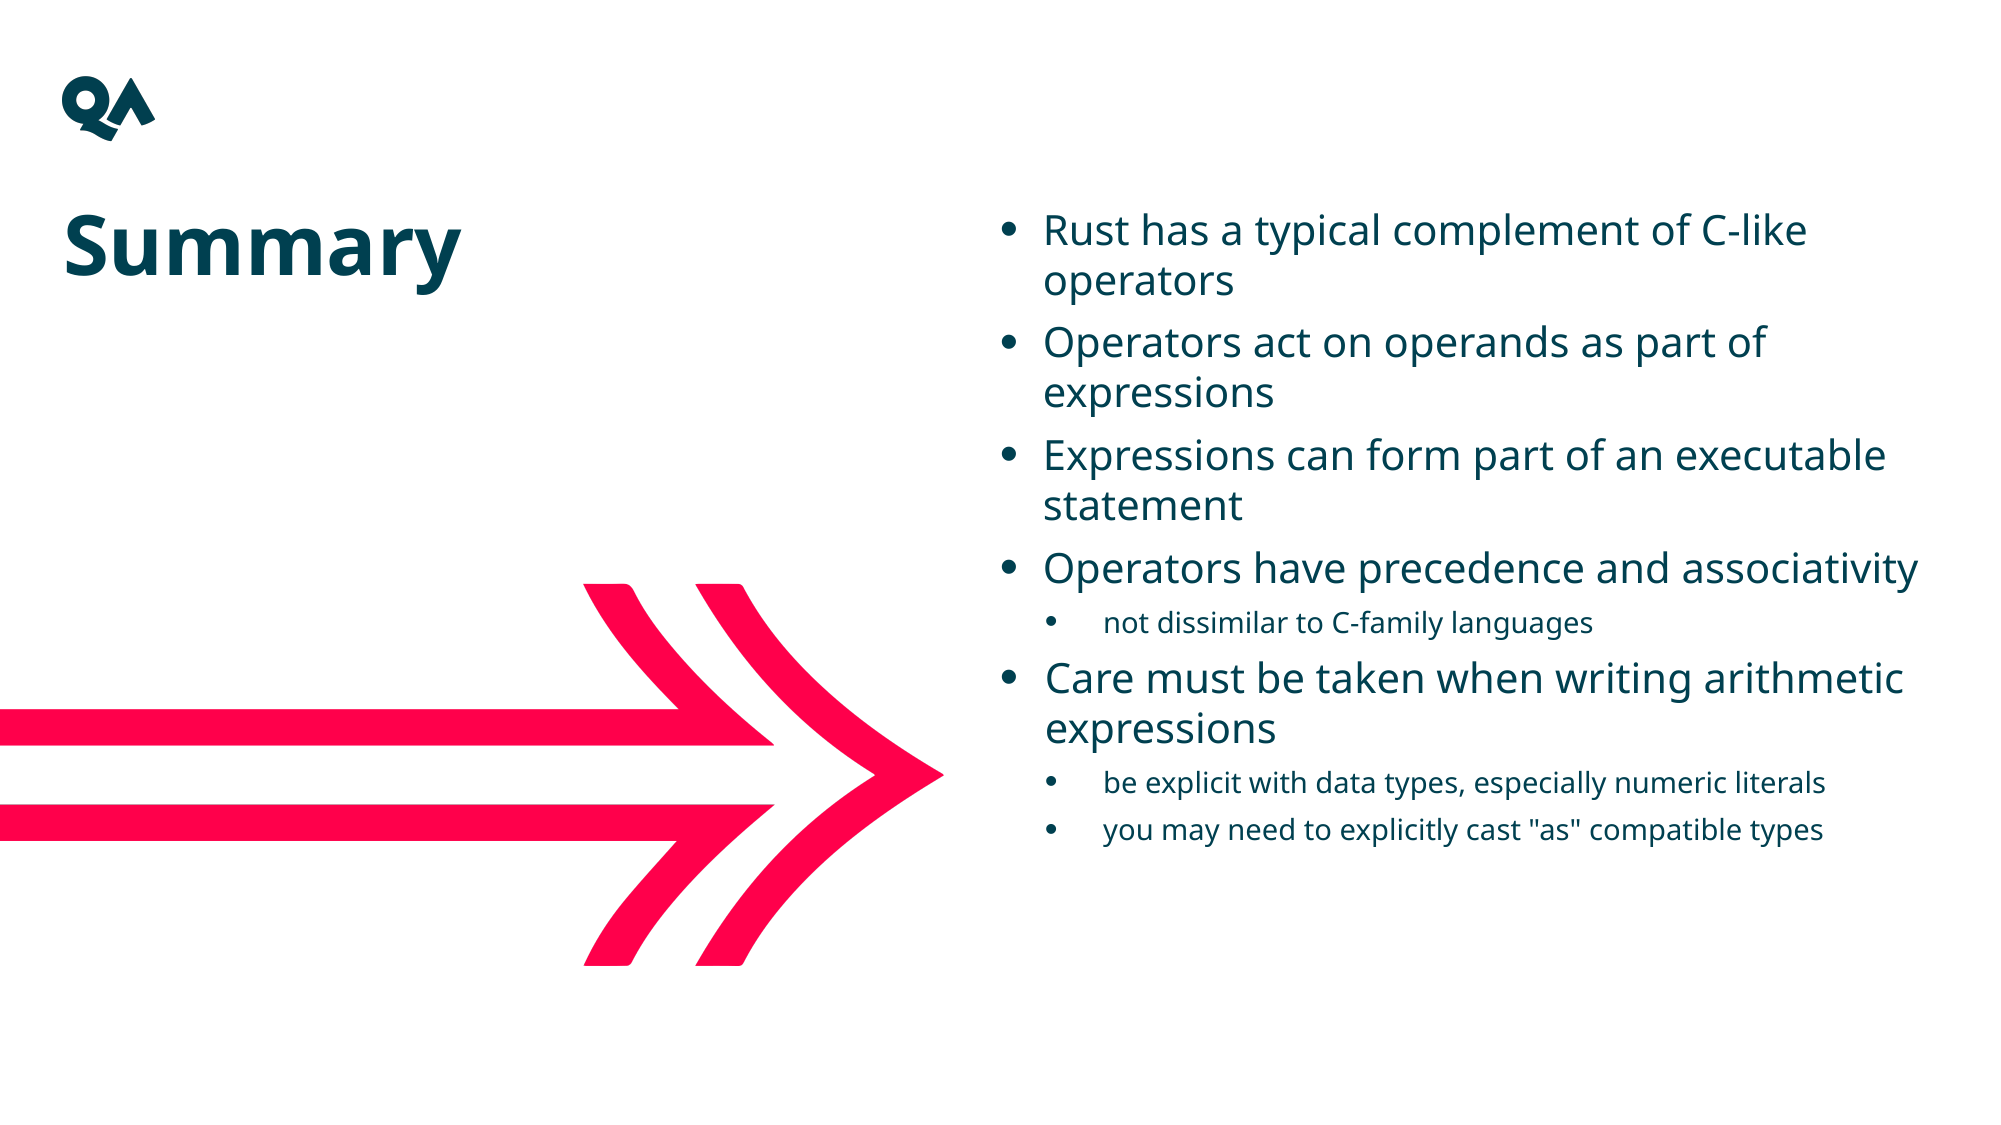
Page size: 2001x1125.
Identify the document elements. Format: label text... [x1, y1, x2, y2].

picture [0, 563, 950, 987]
list Summary [63, 203, 670, 526]
list Rust has a typical complement of C-like operators Operators act on operands as part of expressions Expressions can form part of an executable statement Operators have precedence and associativity not dissimilar to C-family languages Care must be taken when writing arithmetic expressions be explicit with data types, especially numeric literals you may need to explicitly cast "as" compatible types [999, 203, 1923, 1074]
picture [44, 61, 173, 153]
